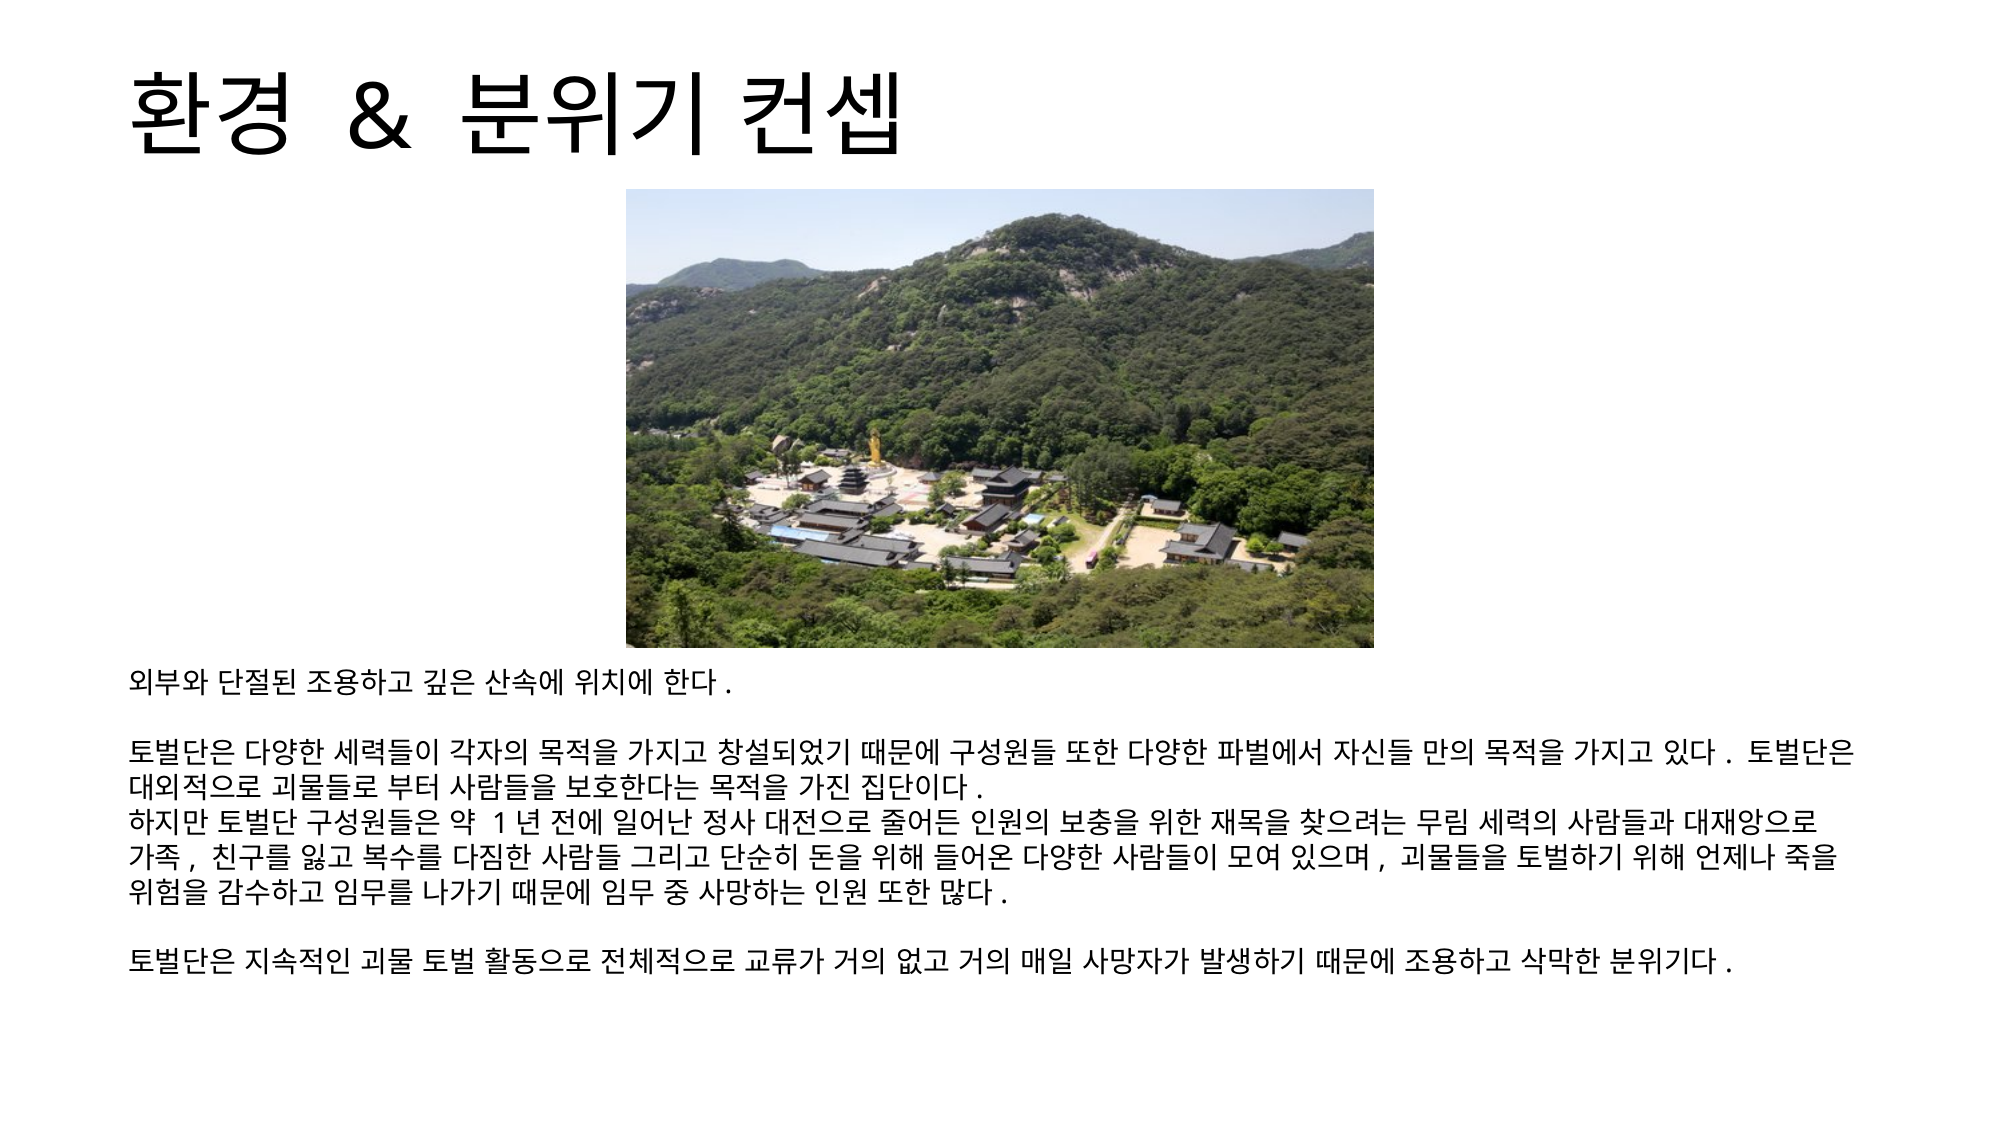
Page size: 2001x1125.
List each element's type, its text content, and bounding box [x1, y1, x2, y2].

text_box 환경 & 분위기 컨셉 [113, 47, 1886, 190]
text_box 외부와 단절된 조용하고 깊은 산속에 위치에 한다. 토벌단은 다양한 세력들이 각자의 목적을 가지고 창설되었기 때문에 구성원들 또한 다양한 파벌에서 자신들 만의 목적을 가지고 있다. 토벌단은 대외적으로 괴물들로 부터 사람들을 보호한다는 목적을 가진 집단이다. 하지만 토벌단 구성원들은 약 1년 전에 일어난 정사 대전으로 줄어든 인원의 보충을 위한 재목을 찾으려는 무림 세력의 사람들과 대재앙으로 가족, 친구를 잃고 복수를 다짐한 사람들 그리고 단순히 돈을 위해 들어온 다양한 사람들이 모여 있으며, 괴물들을 토벌하기 위해 언제나 죽을 위험을 감수하고 임무를 나가기 때문에 임무 중 사망하는 인원 또한 많다. 토벌단은 지속적인 괴물 토벌 활동으로 전체적으로 교류가 거의 없고 거의 매일 사망자가 발생하기 때문에 조용하고 삭막한 분위기다. [113, 656, 1886, 987]
picture [626, 189, 1374, 648]
